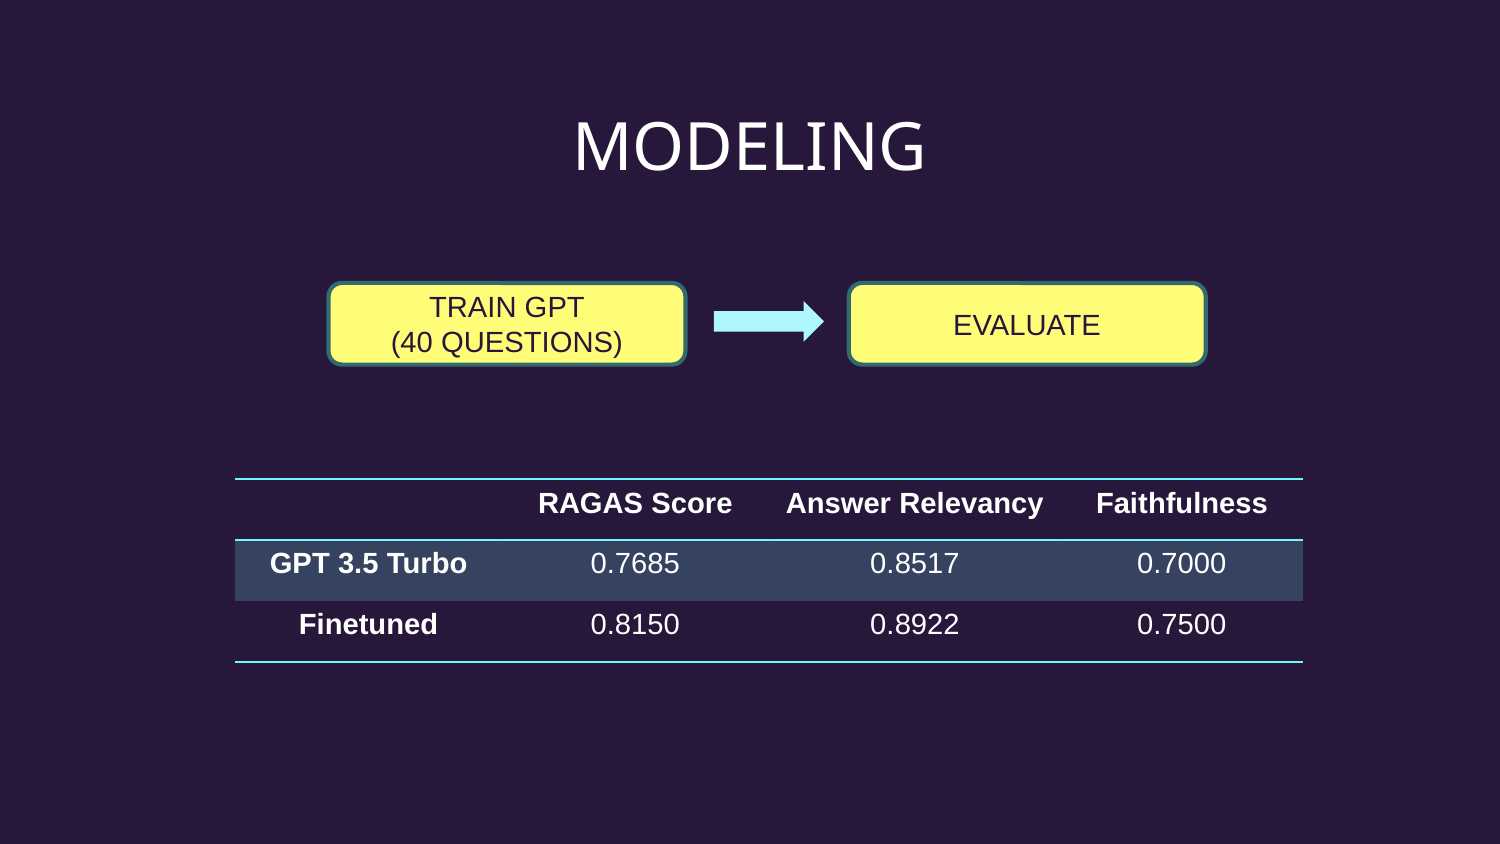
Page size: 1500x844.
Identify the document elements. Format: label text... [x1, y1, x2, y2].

table_cell GPT 3.5 Turbo [235, 541, 502, 601]
table_cell 0.7500 [1061, 601, 1303, 661]
table_cell 0.7685 [502, 541, 769, 601]
text_box [711, 299, 827, 344]
title MODELING [118, 88, 1382, 260]
text_box EVALUATE [846, 280, 1208, 367]
table_cell Finetuned [235, 601, 502, 661]
table_header RAGAS Score [502, 480, 769, 539]
table_cell 0.8150 [502, 601, 769, 661]
text_box TRAIN GPT (40 QUESTIONS) [326, 280, 688, 367]
table_cell 0.8922 [769, 601, 1061, 661]
table_cell 0.7000 [1061, 541, 1303, 601]
table_header Faithfulness [1061, 480, 1303, 539]
table_header Answer Relevancy [769, 480, 1061, 539]
table_cell 0.8517 [769, 541, 1061, 601]
table_header [235, 480, 502, 539]
